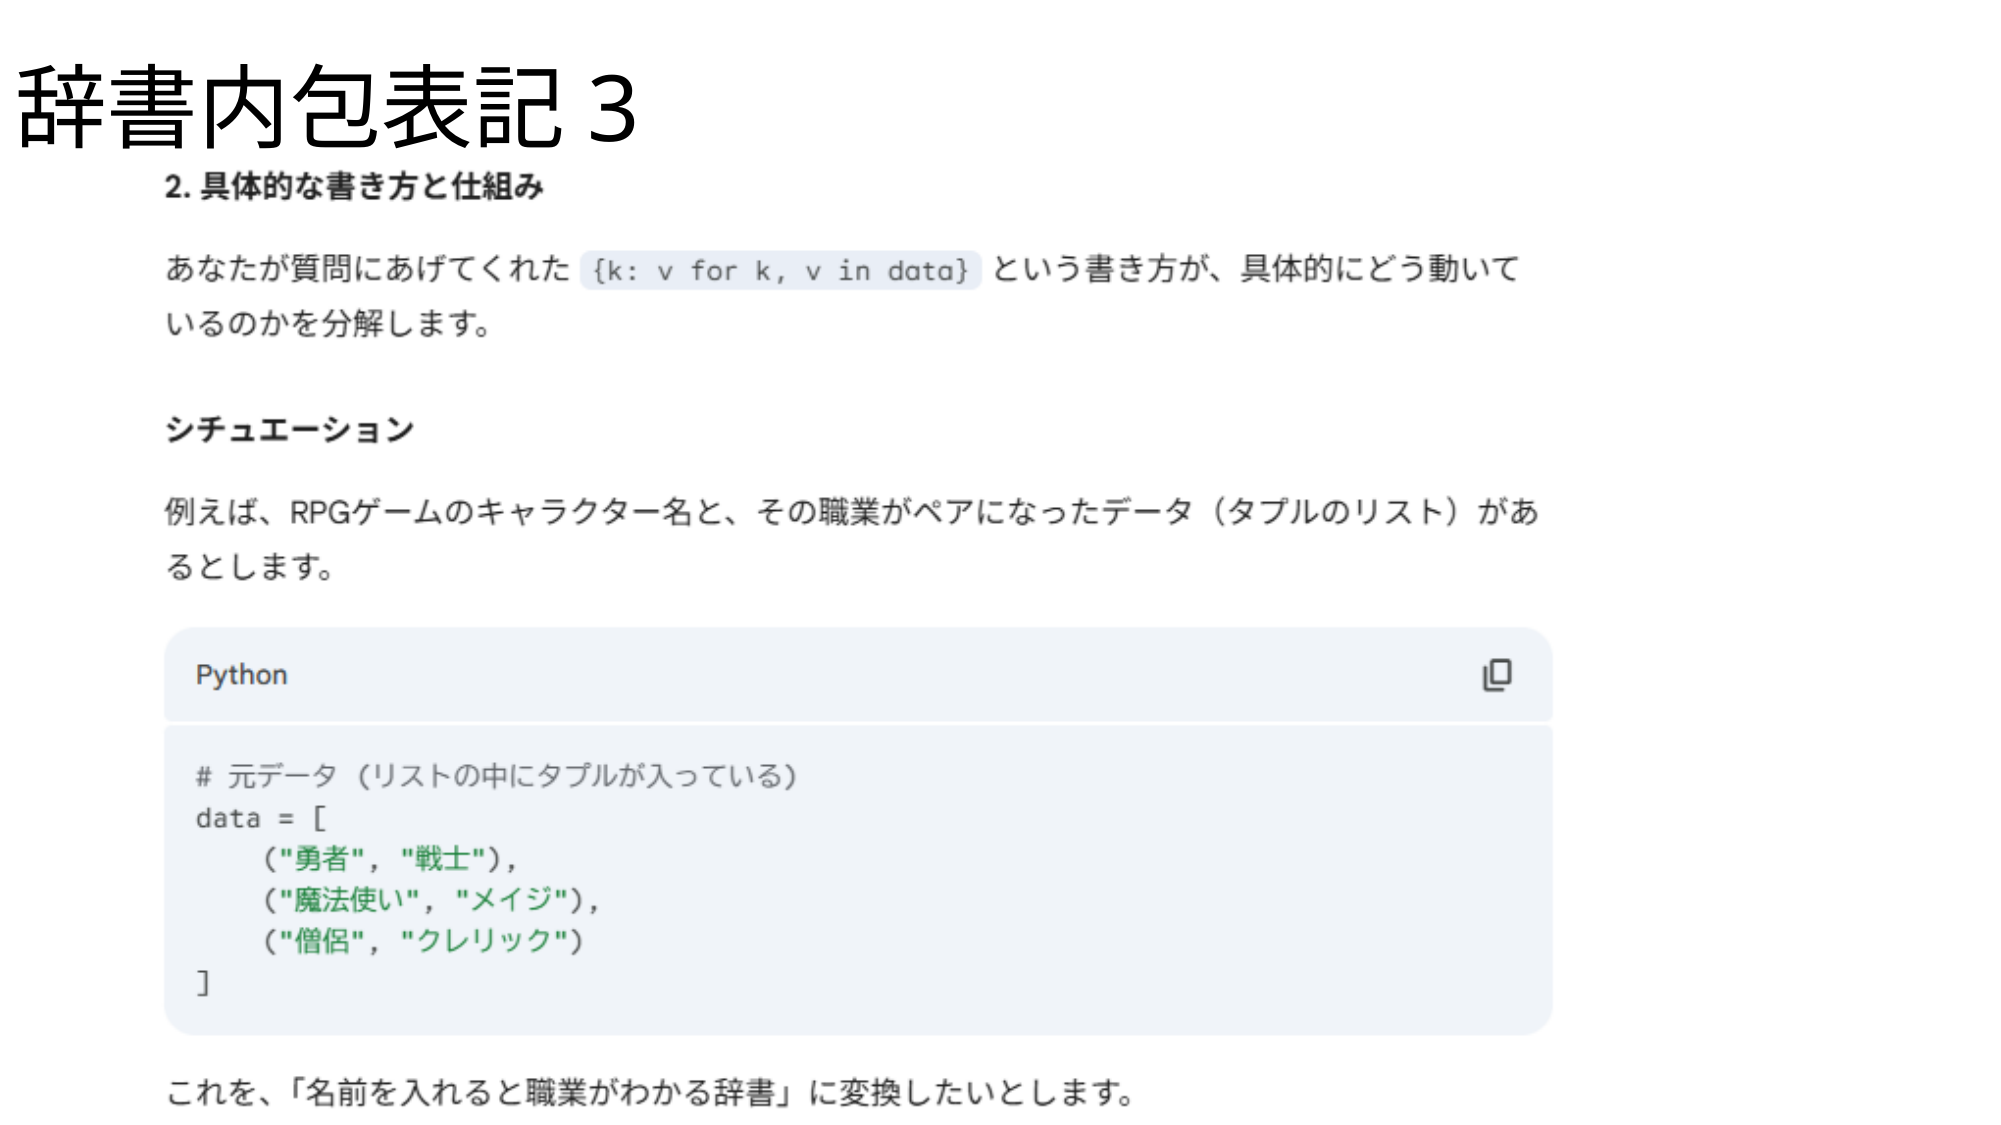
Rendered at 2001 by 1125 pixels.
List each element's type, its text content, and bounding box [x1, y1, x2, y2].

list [149, 151, 1567, 1125]
title 辞書内包表記3 [0, 3, 1725, 221]
